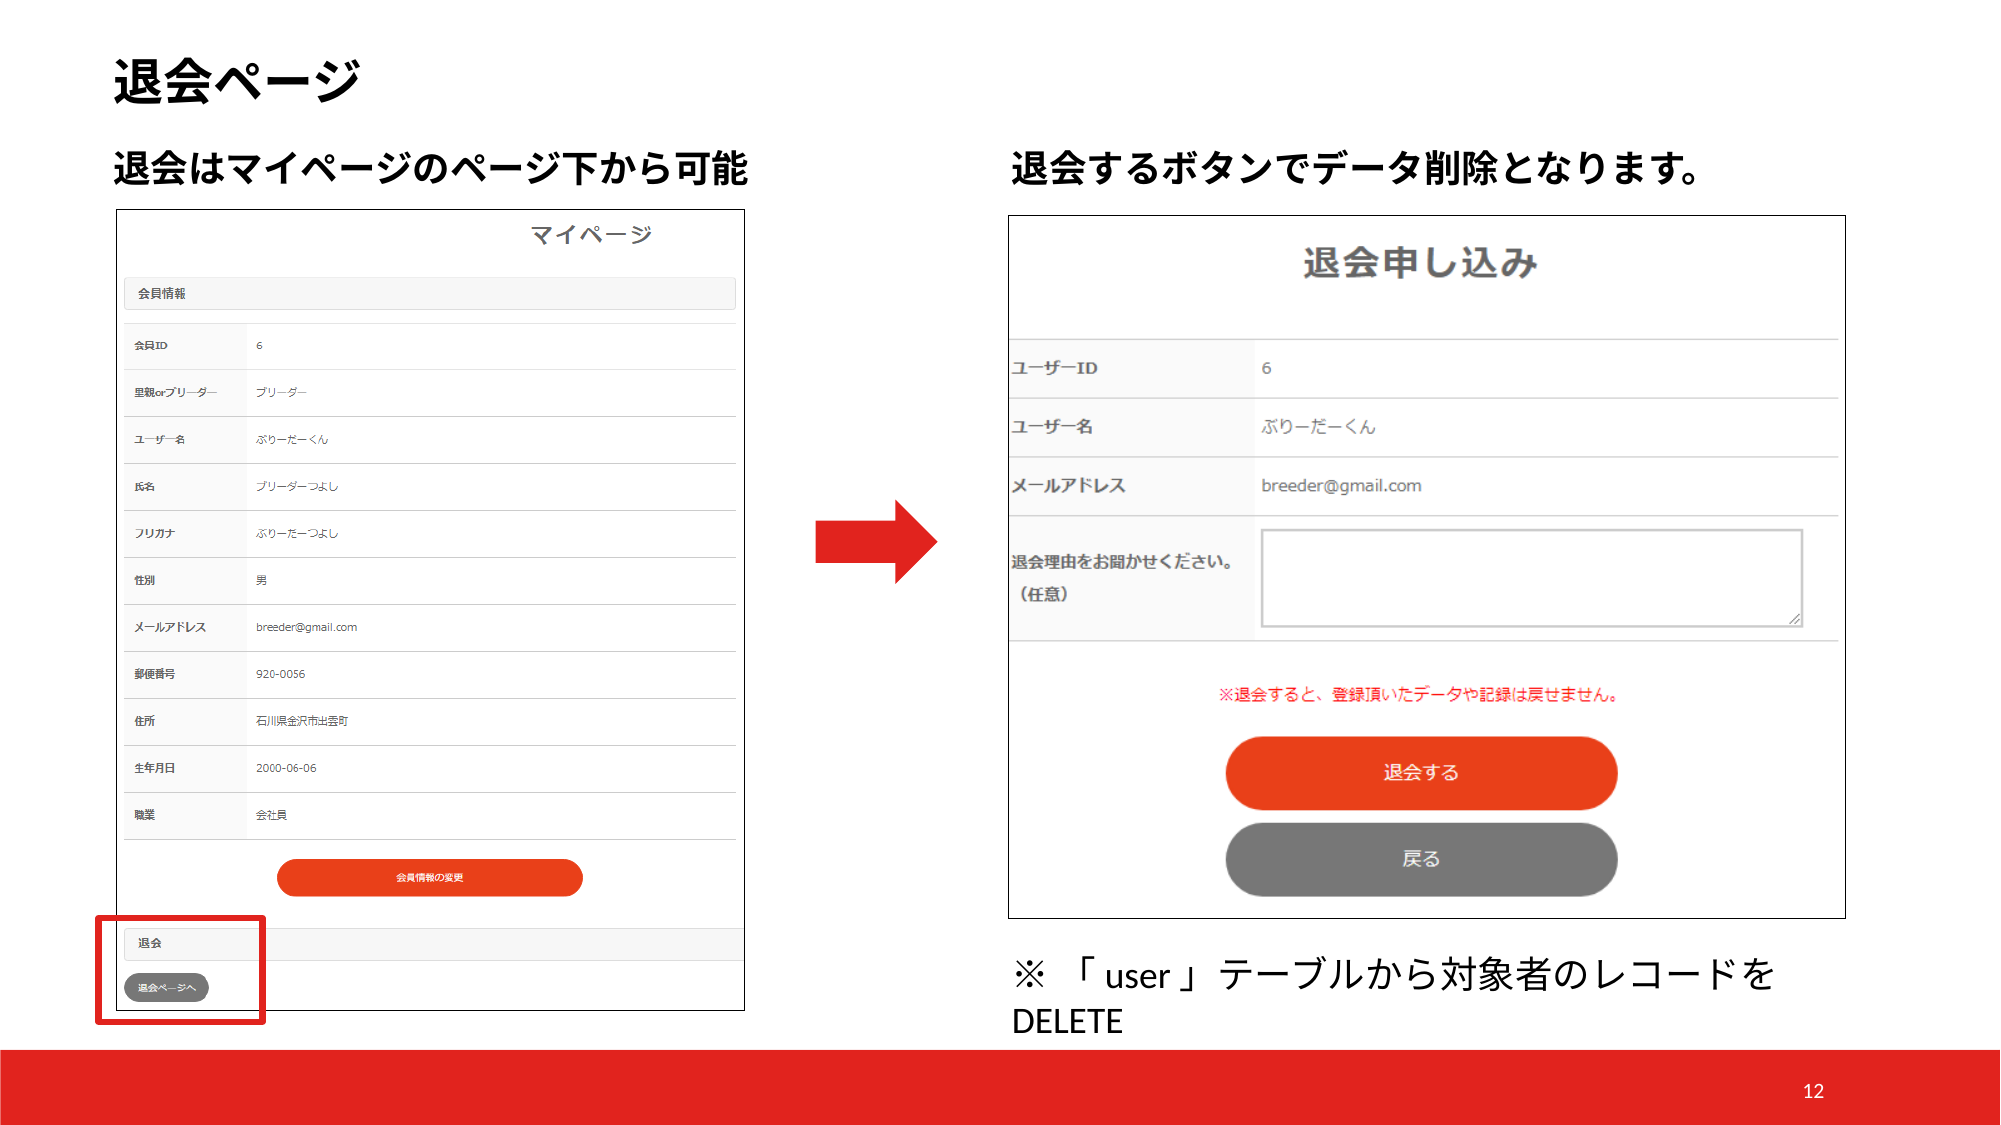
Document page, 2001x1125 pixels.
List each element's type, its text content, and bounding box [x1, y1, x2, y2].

text_box ※「user」テーブルから対象者のレコードをDELETE [997, 943, 1901, 1049]
text_box [97, 917, 264, 1023]
text_box 退会するボタンでデータ削除となります。 [996, 137, 1789, 198]
slide_number 12 [1624, 1059, 1840, 1120]
text_box 退会ページ [98, 43, 580, 118]
text_box 退会はマイページのページ下から可能 [98, 137, 871, 198]
picture [1008, 214, 1847, 919]
picture [115, 209, 745, 1011]
text_box [814, 498, 939, 586]
